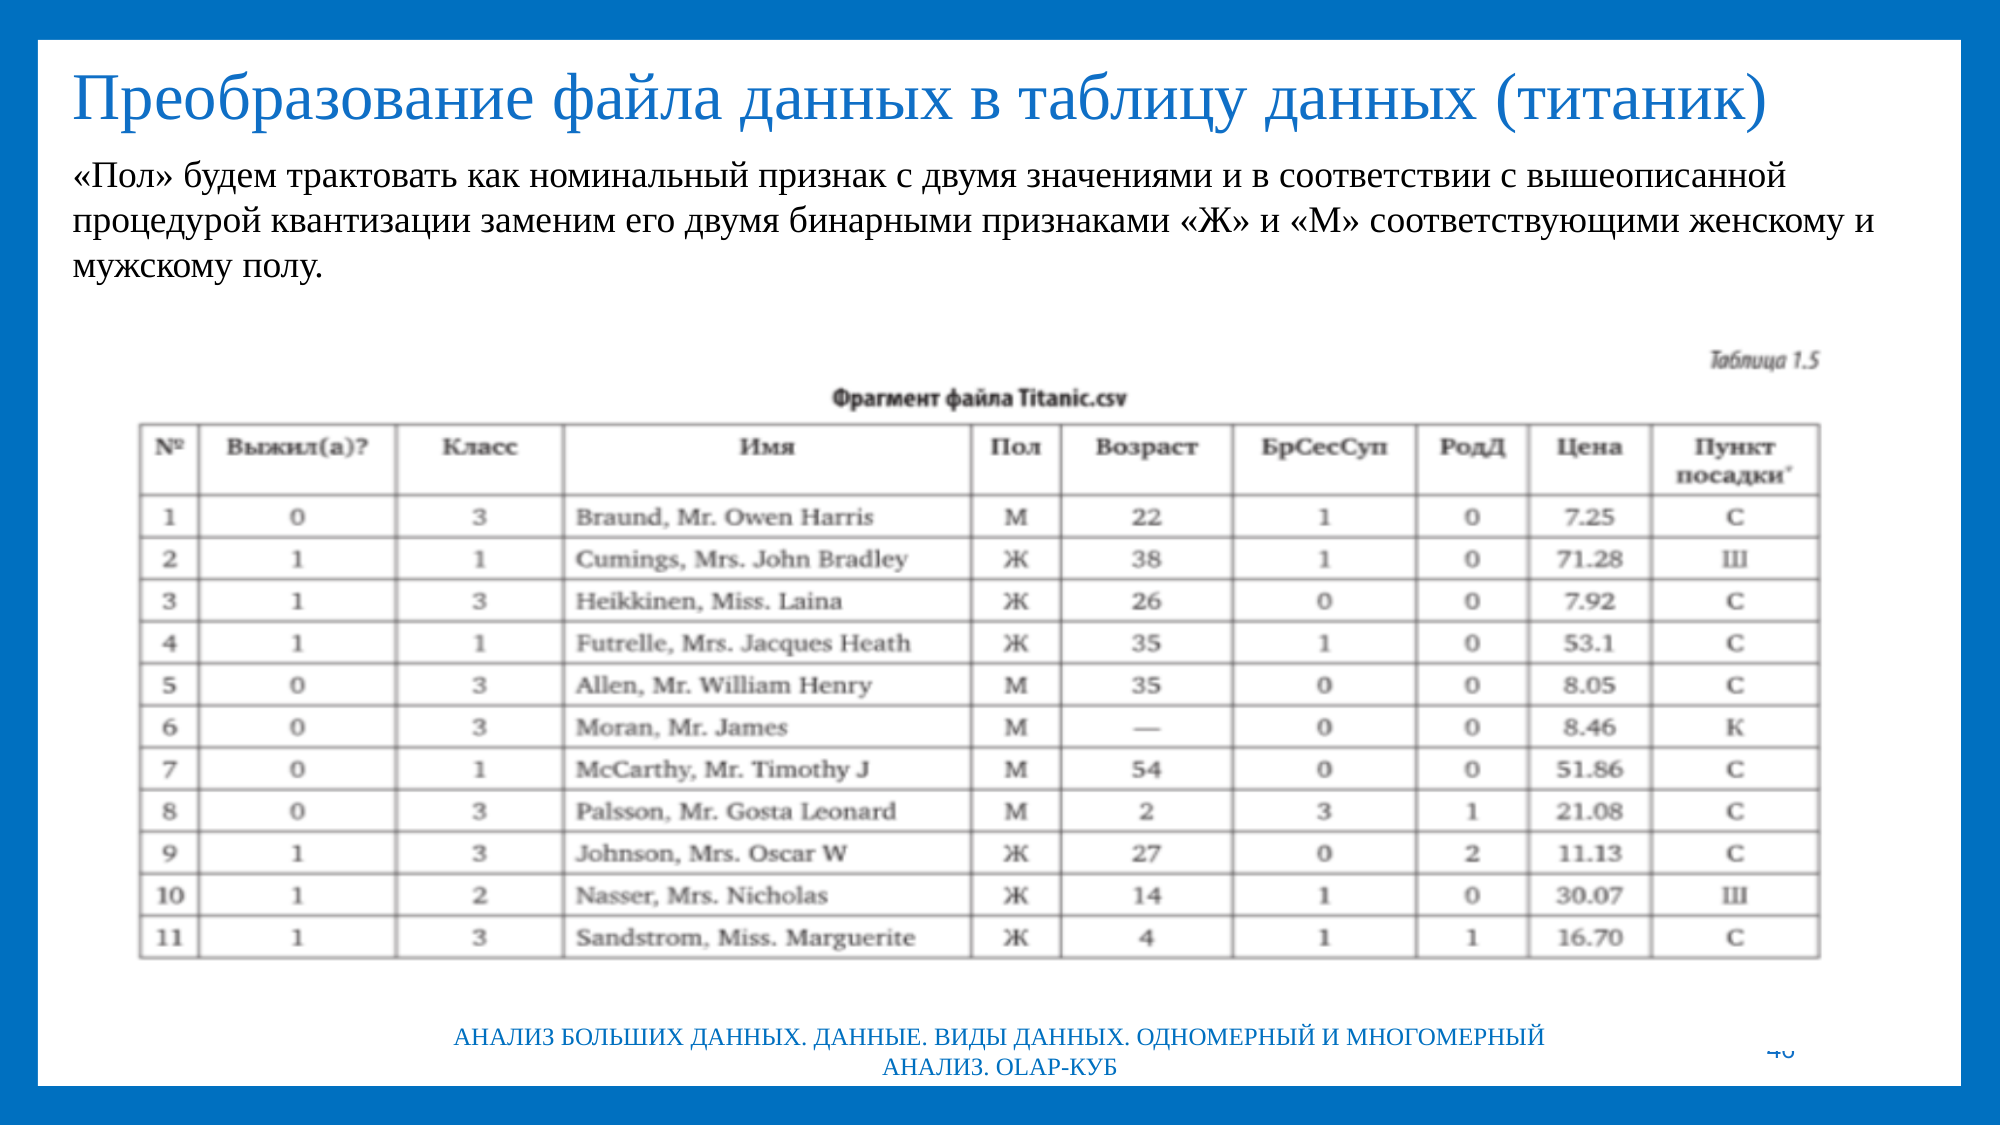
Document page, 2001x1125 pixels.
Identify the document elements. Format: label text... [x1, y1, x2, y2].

text_box АНАЛИЗ БОЛЬШИХ ДАННЫХ. ДАННЫЕ. ВИДЫ ДАННЫХ. ОДНОМЕРНЫЙ И МНОГОМЕРНЫЙ АНАЛИЗ. OLAP-КУБ [1350, 1020, 1585, 1081]
title Преобразование файла данных в таблицу данных (титаник) [57, 53, 605, 142]
slide_number 46 [1585, 1020, 1811, 1081]
text_box АНАЛИЗ БОЛЬШИХ ДАННЫХ. ДАННЫЕ. ВИДЫ ДАННЫХ. ОДНОМЕРНЫЙ И МНОГОМЕРНЫЙ АНАЛИЗ. OLAP-КУБ [415, 1020, 605, 1081]
picture [60, 0, 1896, 1125]
text_box «Пол» будем трактовать как номинальный признак с двумя значениями и в соответствии с вышеописанной процедурой квантизации заменим его двумя бинарными признаками «Ж» и «М» соответствующими женскому и мужскому полу. [1350, 142, 1922, 293]
title Преобразование файла данных в таблицу данных (титаник) [1350, 53, 1922, 142]
text_box «Пол» будем трактовать как номинальный признак с двумя значениями и в соответствии с вышеописанной процедурой квантизации заменим его двумя бинарными признаками «Ж» и «М» соответствующими женскому и мужскому полу. [57, 142, 605, 293]
